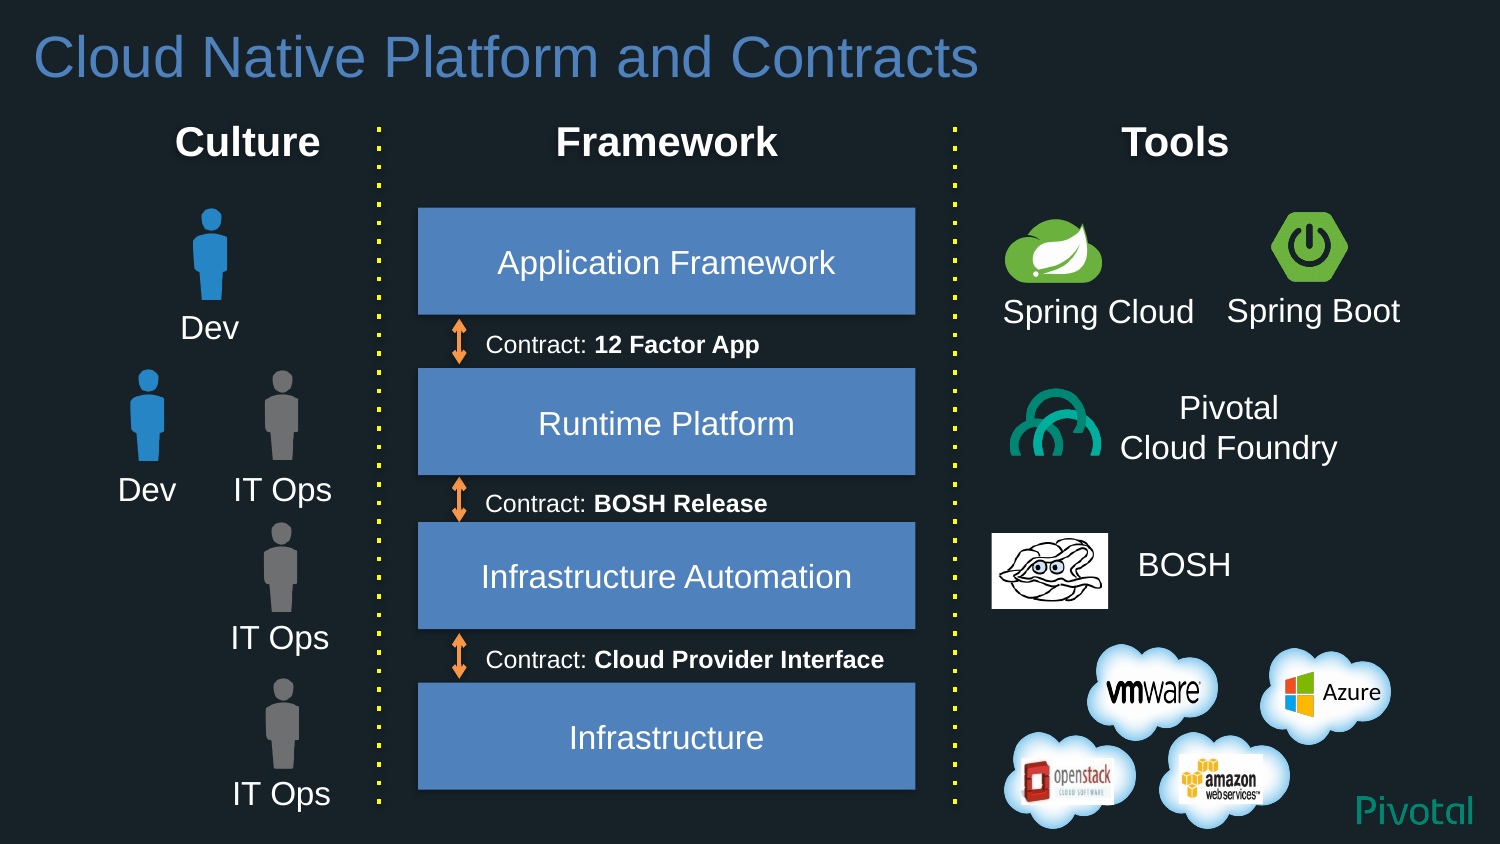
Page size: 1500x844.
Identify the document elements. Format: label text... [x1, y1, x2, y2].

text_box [459, 673, 903, 677]
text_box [214, 525, 1248, 665]
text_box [215, 678, 916, 821]
text_box Tools [987, 104, 1364, 176]
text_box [164, 202, 1418, 355]
picture [1391, 796, 1478, 825]
text_box Culture [128, 104, 368, 176]
text_box Framework [378, 104, 956, 176]
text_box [101, 367, 1424, 517]
title Cloud Native Platform and Contracts [18, 11, 1462, 90]
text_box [1004, 644, 1391, 833]
